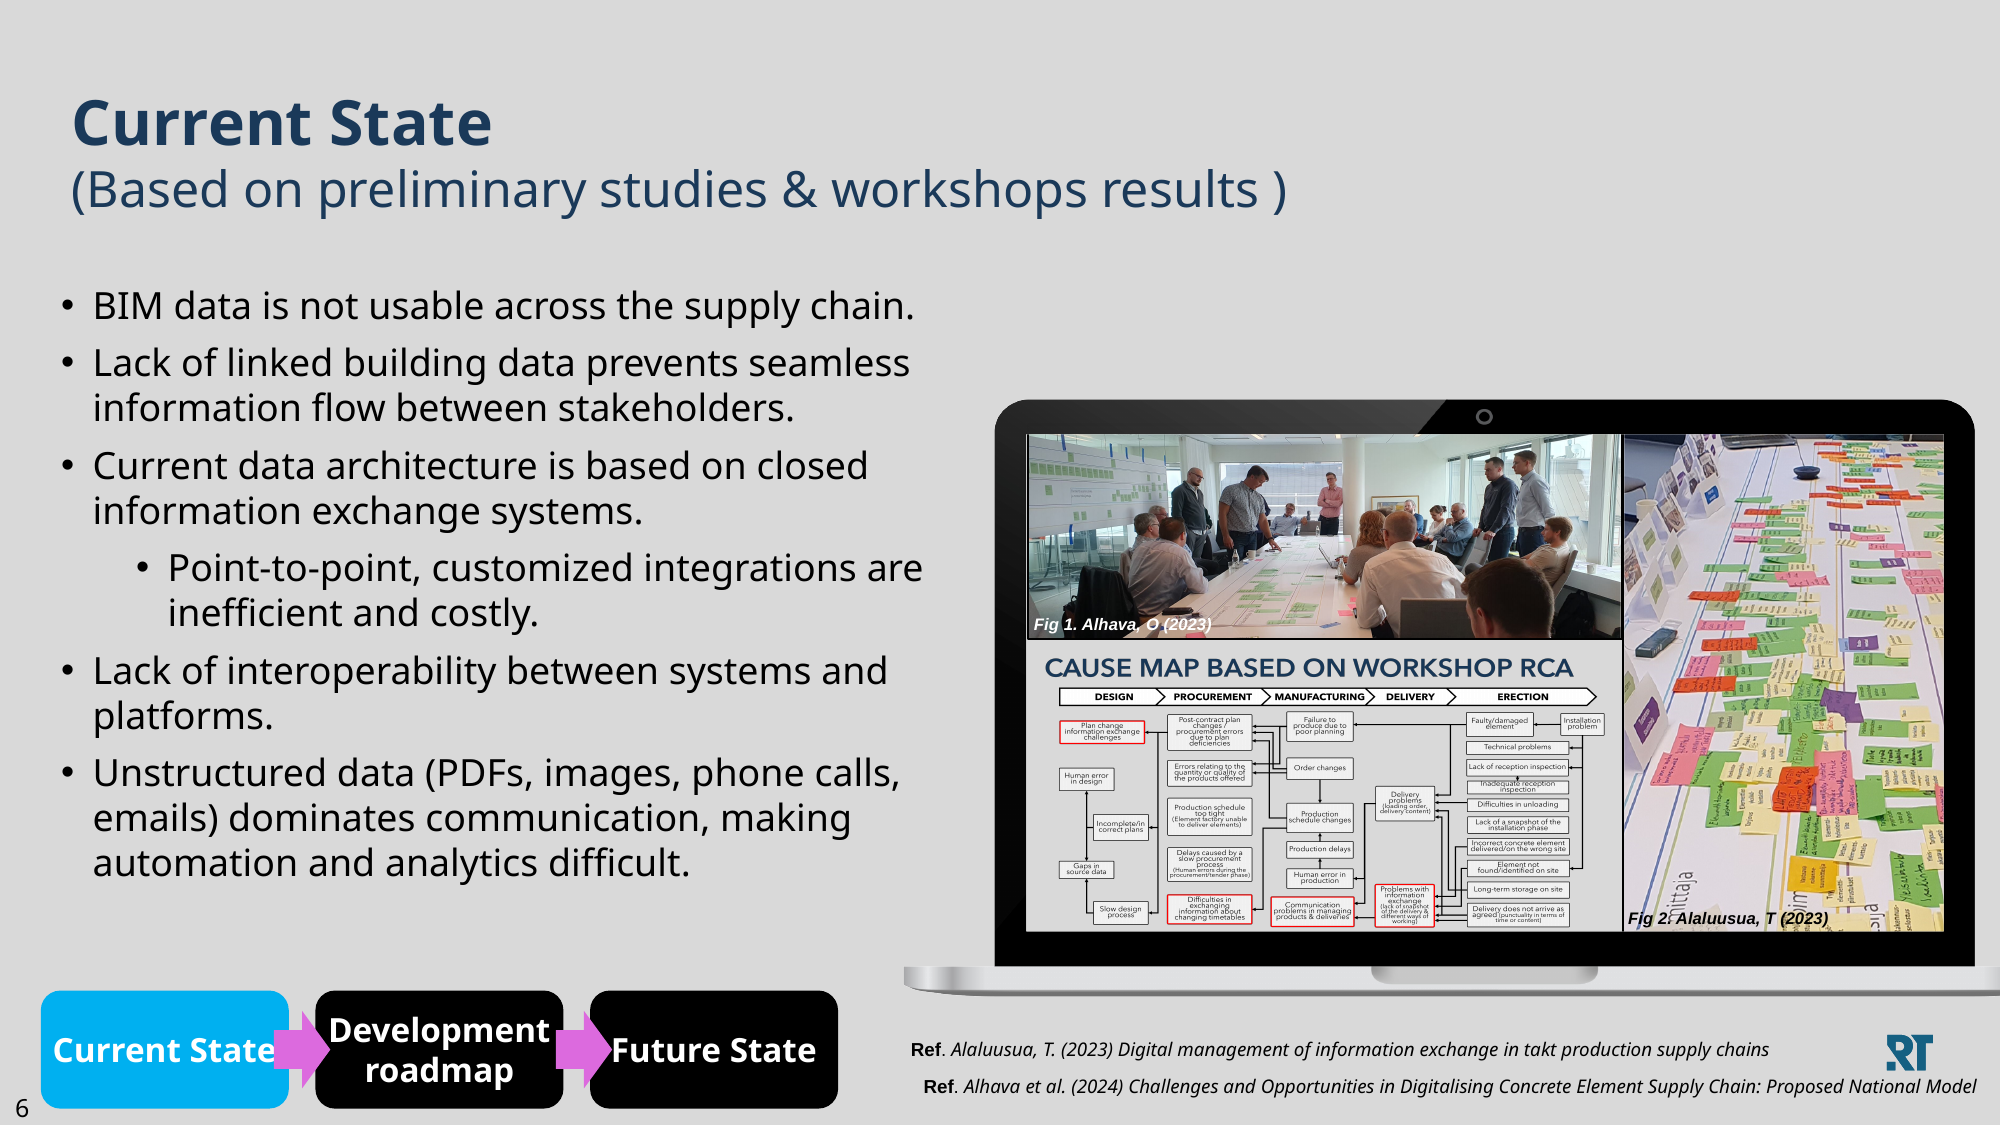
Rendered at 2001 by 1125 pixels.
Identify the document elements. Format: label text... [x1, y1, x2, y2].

text_box [555, 1010, 613, 1089]
text_box Development roadmap [315, 990, 564, 1109]
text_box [807, 254, 2000, 1125]
text_box [273, 1010, 331, 1089]
text_box BIM data is not usable across the supply chain. Lack of linked building data prevents seamless information flow between stakeholders. Current data architecture is based on closed information exchange systems. Point-to-point, customized integrations are inefficient and costly. Lack of interoperability between systems and platforms. Unstructured data (PDFs, images, phone calls, emails) dominates communication, making automation and analytics difficult. [46, 274, 807, 892]
slide_number 6 [0, 1093, 41, 1125]
text_box Current State [40, 990, 289, 1109]
text_box Current State (Based on preliminary studies & workshops results ) [56, 75, 1503, 225]
text_box Future State [590, 990, 807, 1109]
